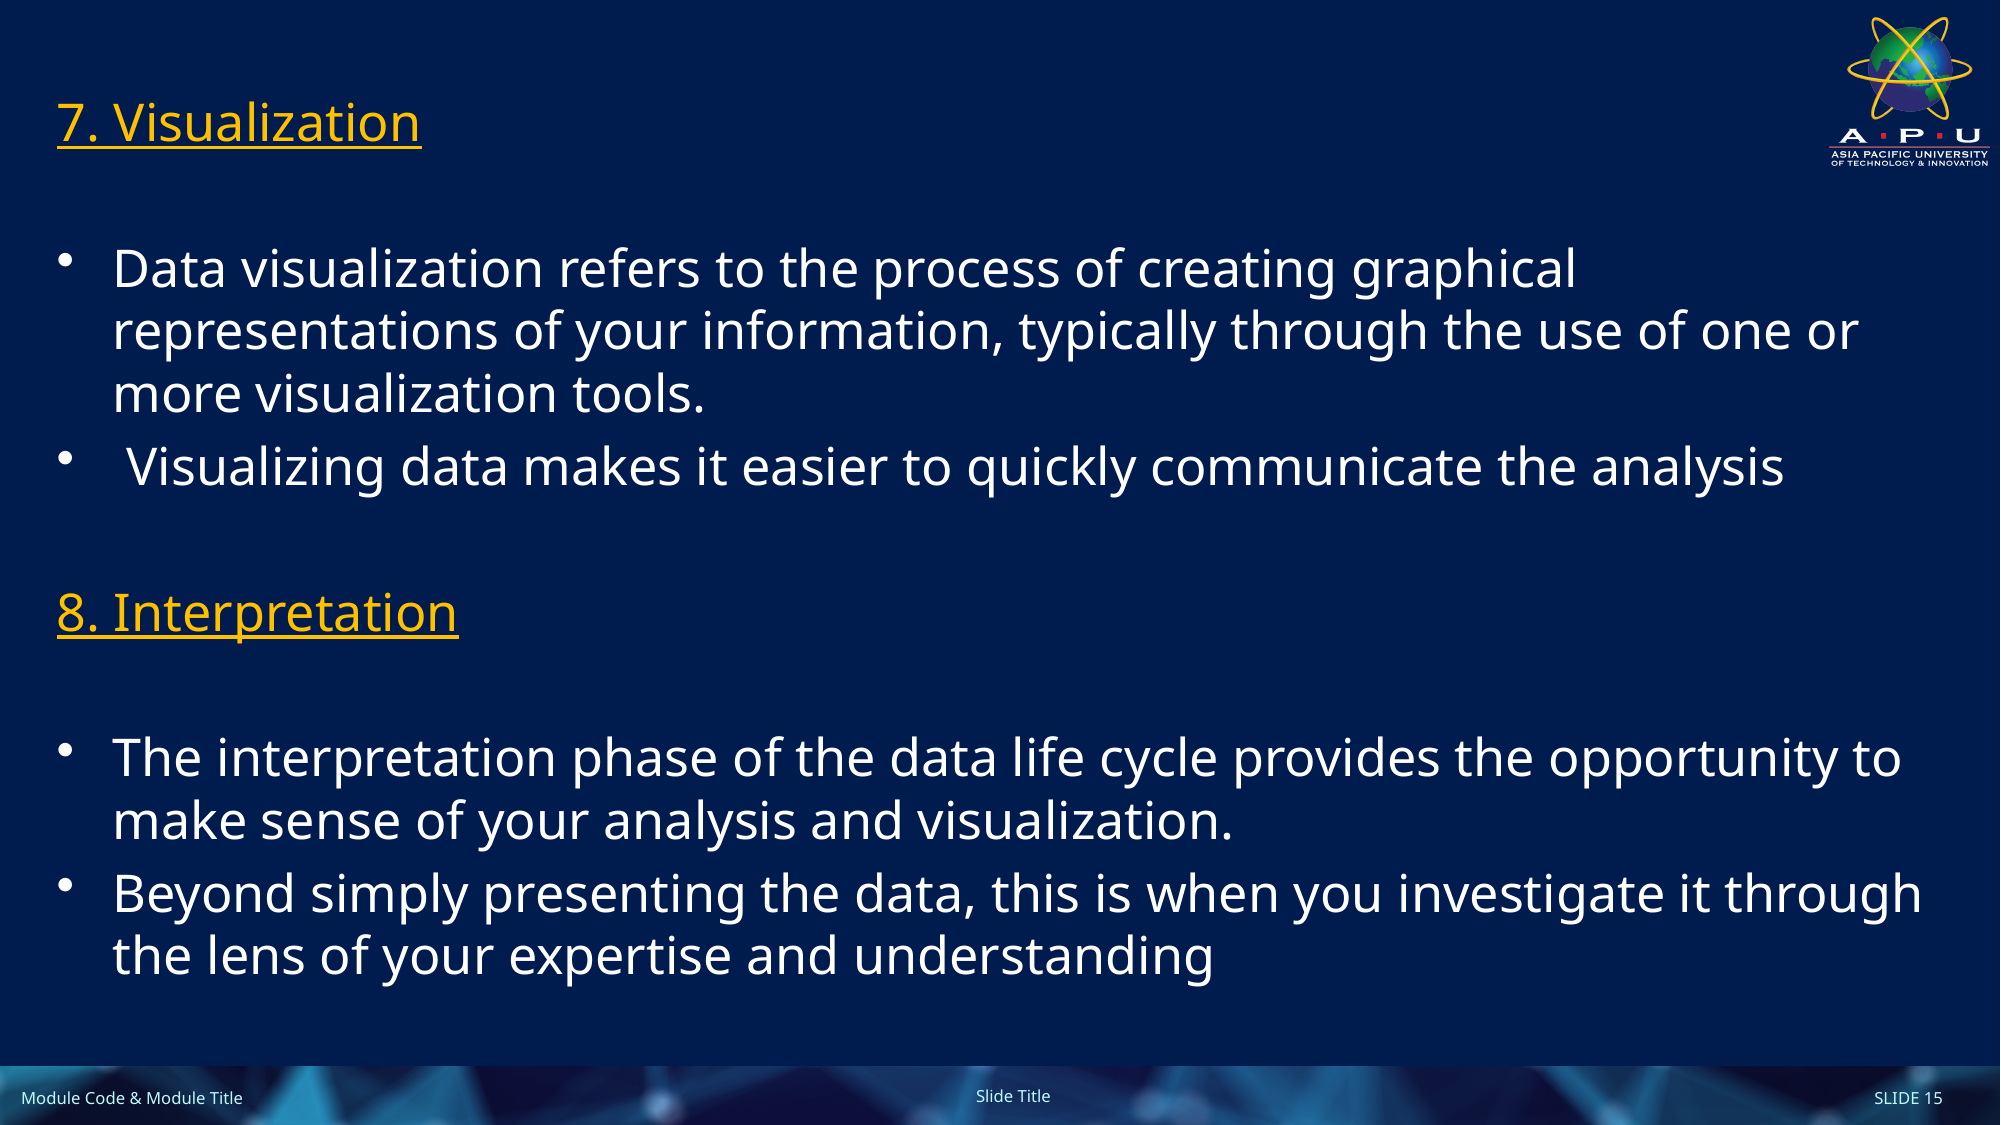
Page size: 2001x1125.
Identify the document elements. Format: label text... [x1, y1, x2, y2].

picture [0, 1066, 2000, 1125]
list 7. Visualization Data visualization refers to the process of creating graphical representations of your information, typically through the use of one or more visualization tools. Visualizing data makes it easier to quickly communicate the analysis 8. Interpretation The interpretation phase of the data life cycle provides the opportunity to make sense of your analysis and visualization. Beyond simply presenting the data, this is when you investigate it through the lens of your expertise and understanding [41, 82, 1969, 1021]
picture [1829, 4, 1990, 166]
